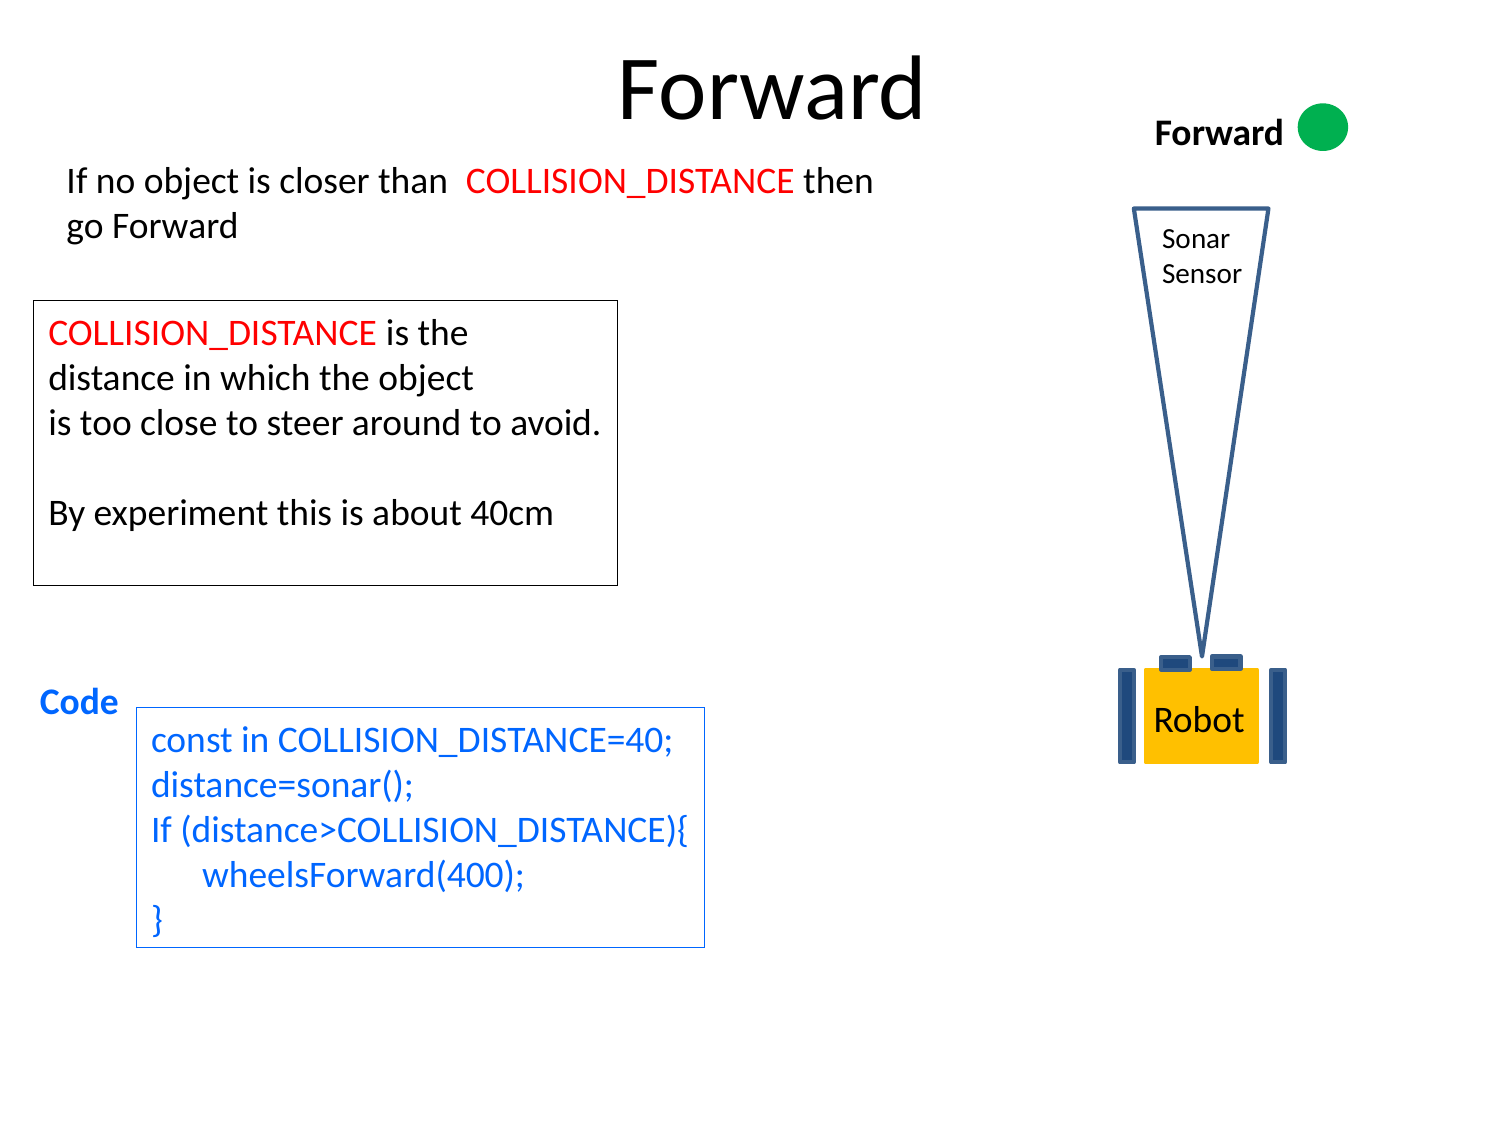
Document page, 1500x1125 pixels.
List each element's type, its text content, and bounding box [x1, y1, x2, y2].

text_box [1131, 206, 1271, 659]
text_box [1118, 668, 1136, 764]
text_box const in COLLISION_DISTANCE=40; distance=sonar(); If (distance>COLLISION_DISTANCE){ wheelsForward(400); } [136, 707, 705, 948]
text_box [1144, 748, 1259, 764]
text_box COLLISION_DISTANCE is the distance in which the object is too close to steer around to avoid. By experiment this is about 40cm [33, 300, 618, 586]
text_box Code [25, 669, 134, 730]
text_box [1144, 668, 1259, 687]
text_box [1159, 655, 1192, 672]
text_box [1269, 668, 1287, 764]
text_box If no object is closer than COLLISION_DISTANCE then go Forward [51, 148, 889, 254]
text_box Robot [1138, 687, 1260, 748]
text_box Forward [1139, 100, 1299, 161]
text_box Sonar Sensor [1147, 212, 1258, 298]
text_box [1297, 103, 1349, 151]
text_box [1210, 654, 1243, 671]
title Forward [97, 0, 1448, 177]
